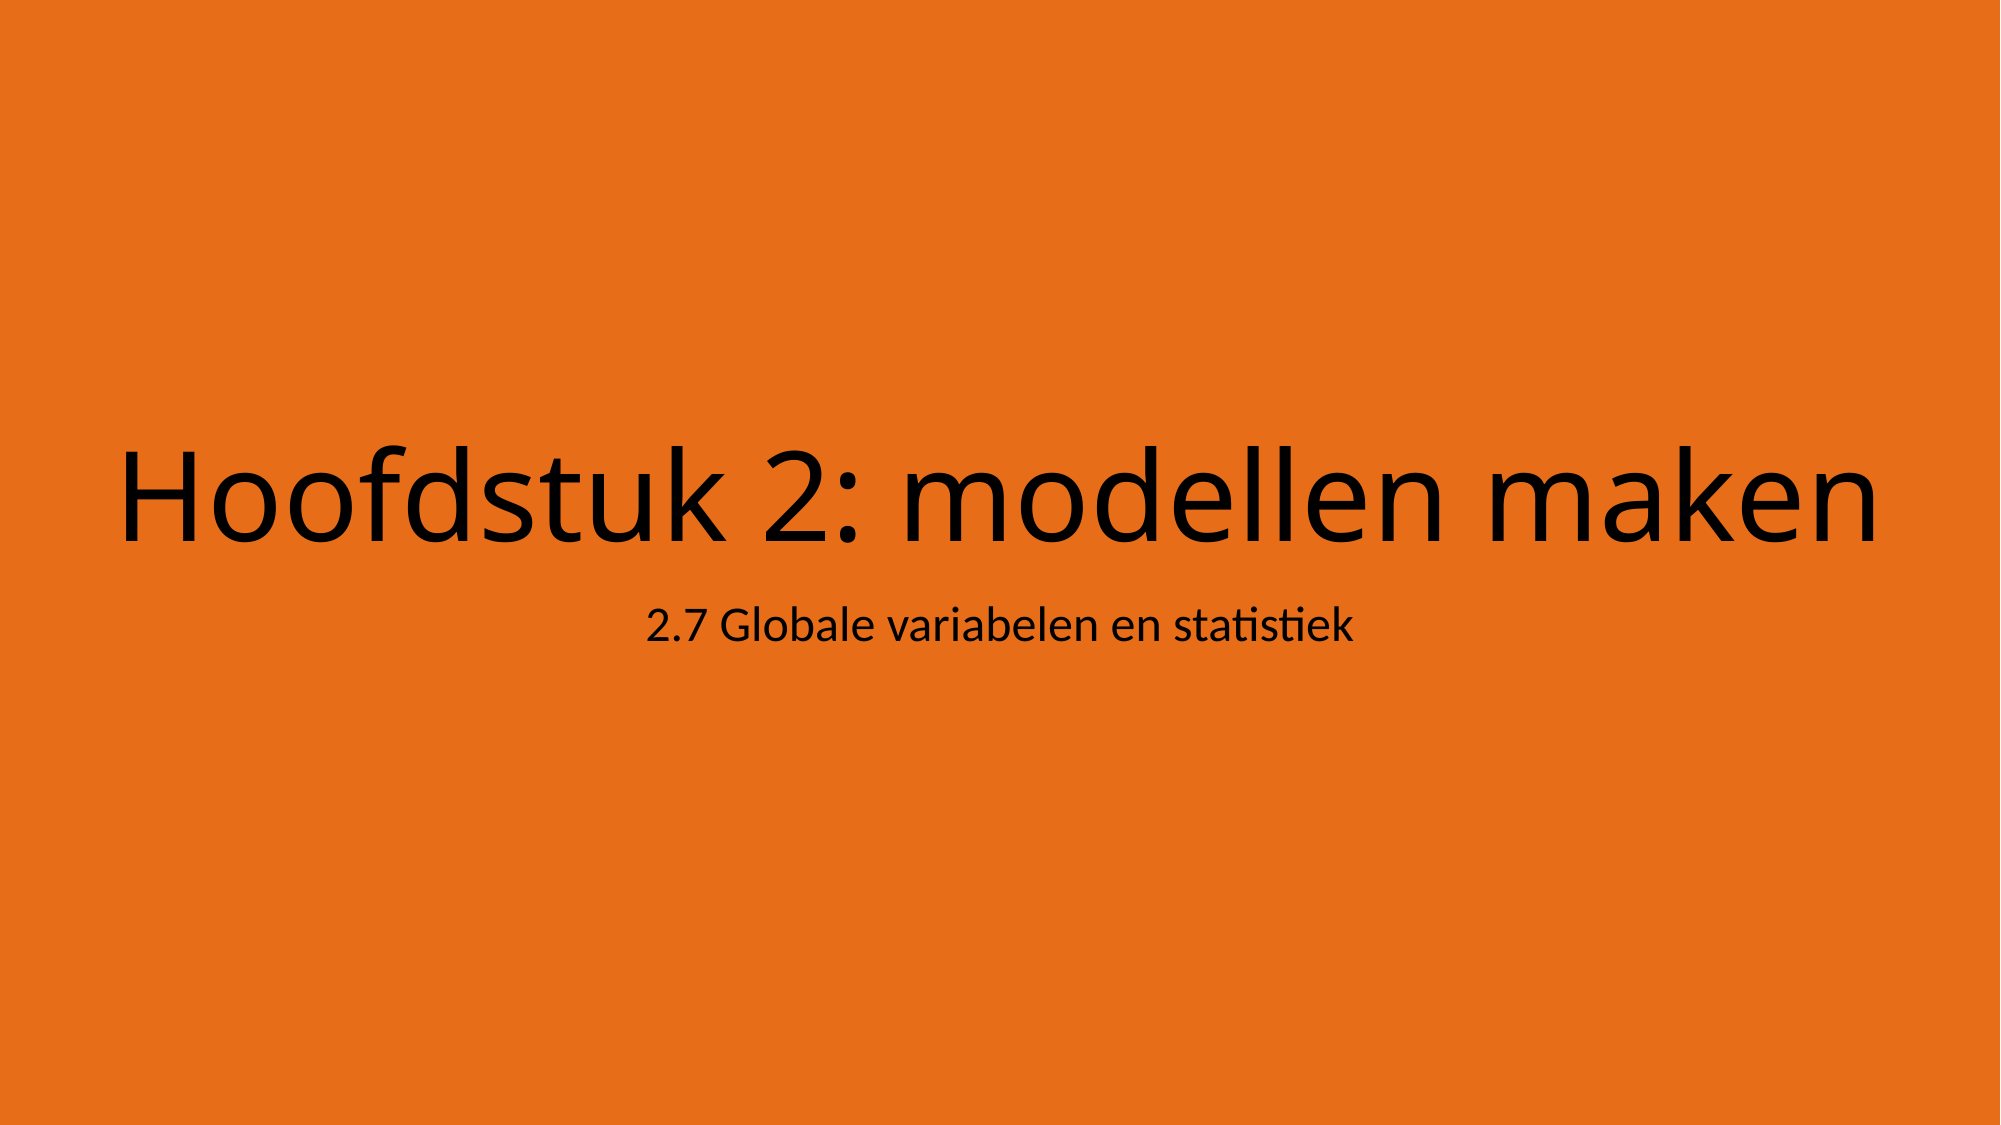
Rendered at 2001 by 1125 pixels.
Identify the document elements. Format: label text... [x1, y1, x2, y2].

subtitle 2.7 Globale variabelen en statistiek [249, 590, 1750, 863]
title Hoofdstuk 2: modellen maken [33, 184, 1967, 576]
